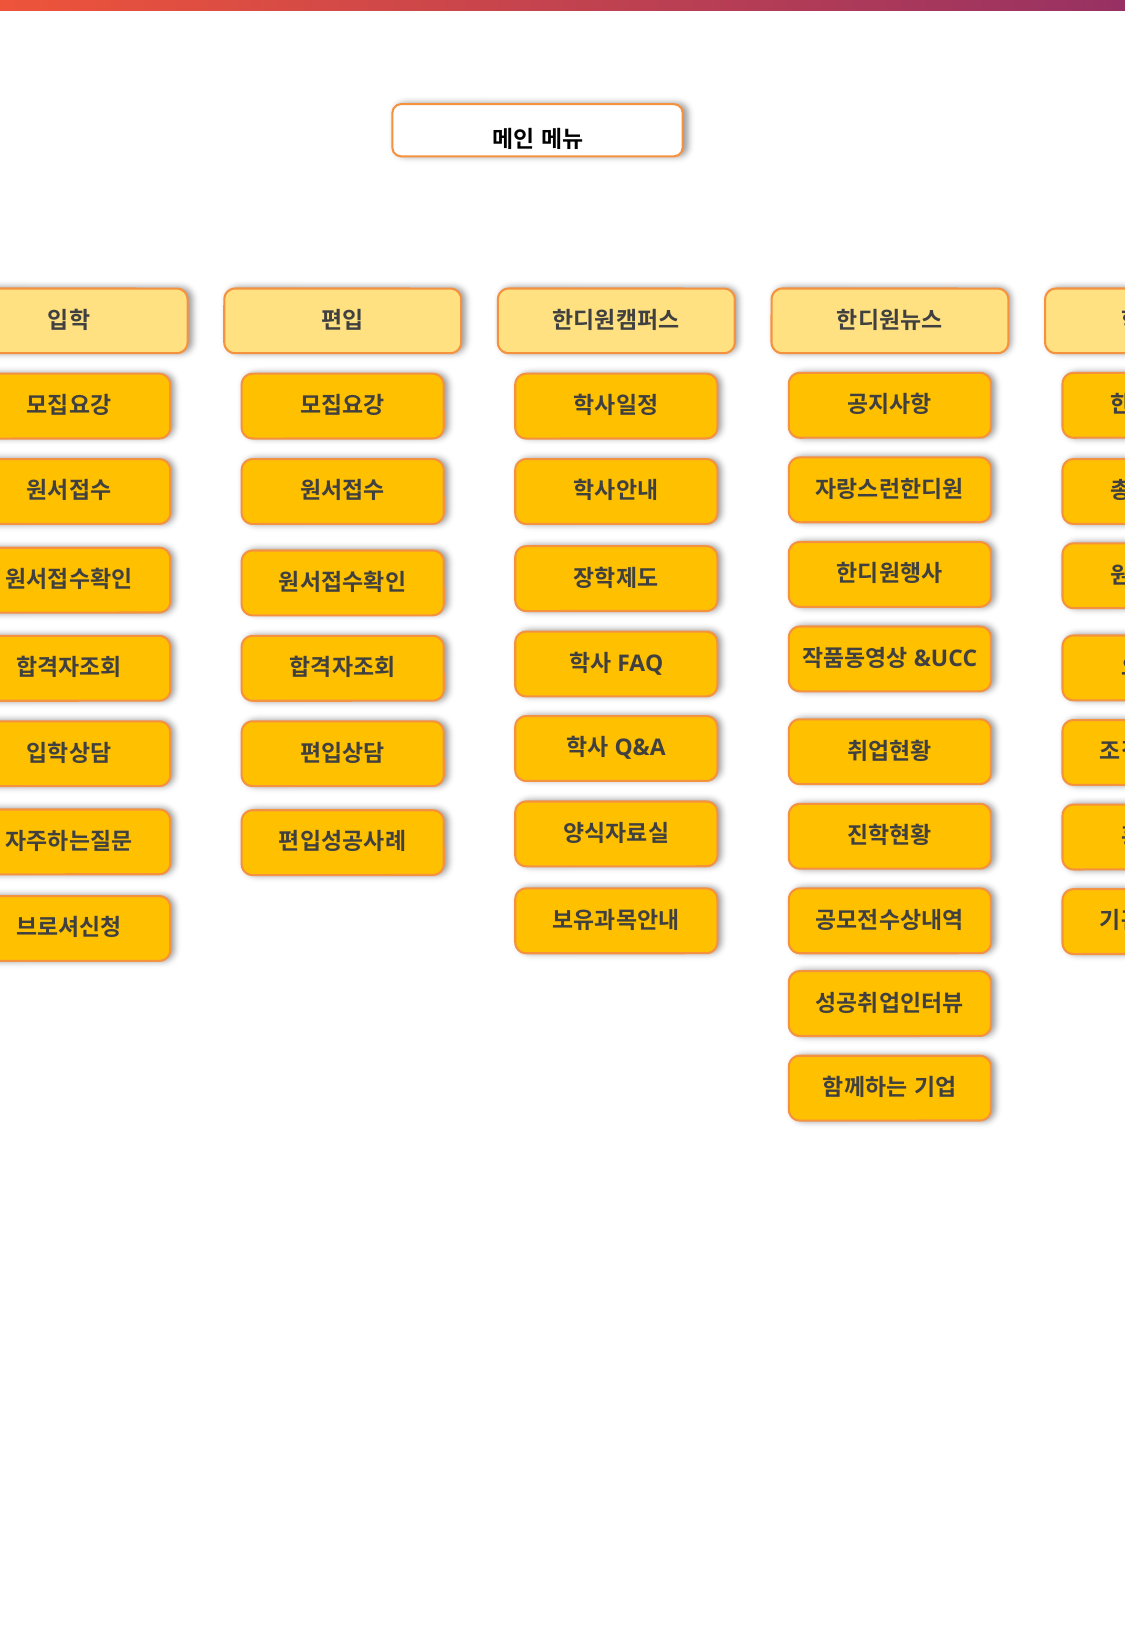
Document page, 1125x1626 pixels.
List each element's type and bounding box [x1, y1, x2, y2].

text_box [0, 102, 1125, 1122]
